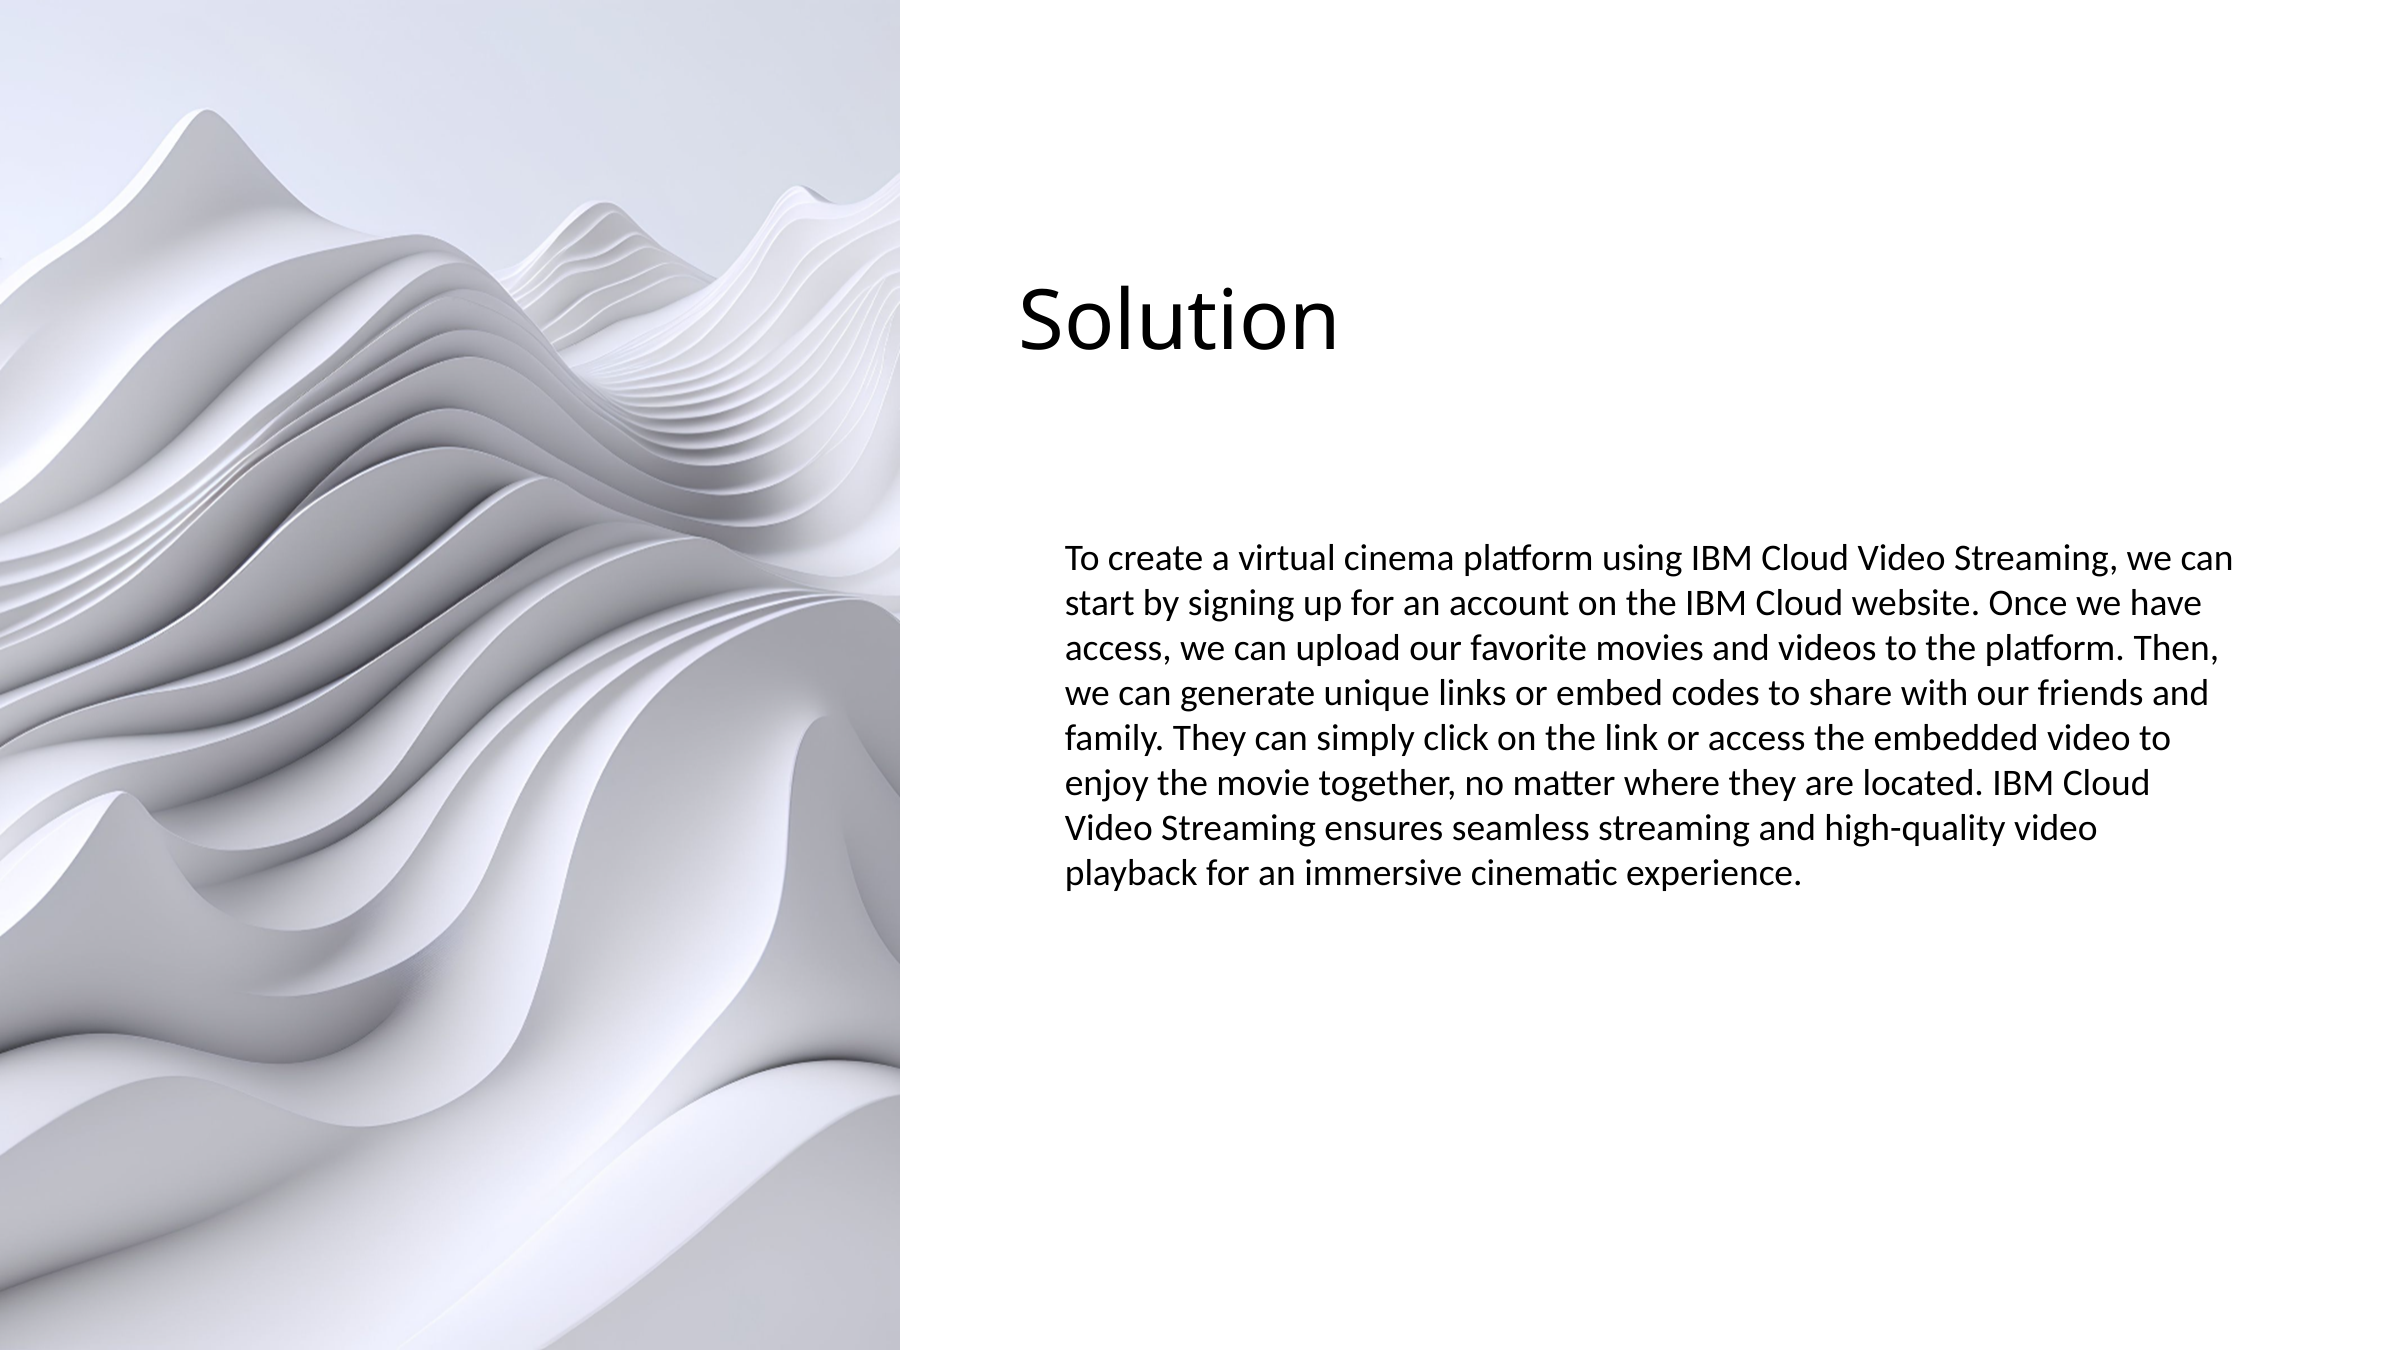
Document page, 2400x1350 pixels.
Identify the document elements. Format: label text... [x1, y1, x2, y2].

text_box Solution [1004, 258, 1500, 374]
picture [0, 0, 900, 1350]
text_box To create a virtual cinema platform using IBM Cloud Video Streaming, we can start by signing up for an account on the IBM Cloud website. Once we have access, we can upload our favorite movies and videos to the platform. Then, we can generate unique links or embed codes to share with our friends and family. They can simply click on the link or access the embedded video to enjoy the movie together, no matter where they are located. IBM Cloud Video Streaming ensures seamless streaming and high-quality video playback for an immersive cinematic experience. [1049, 525, 2250, 901]
